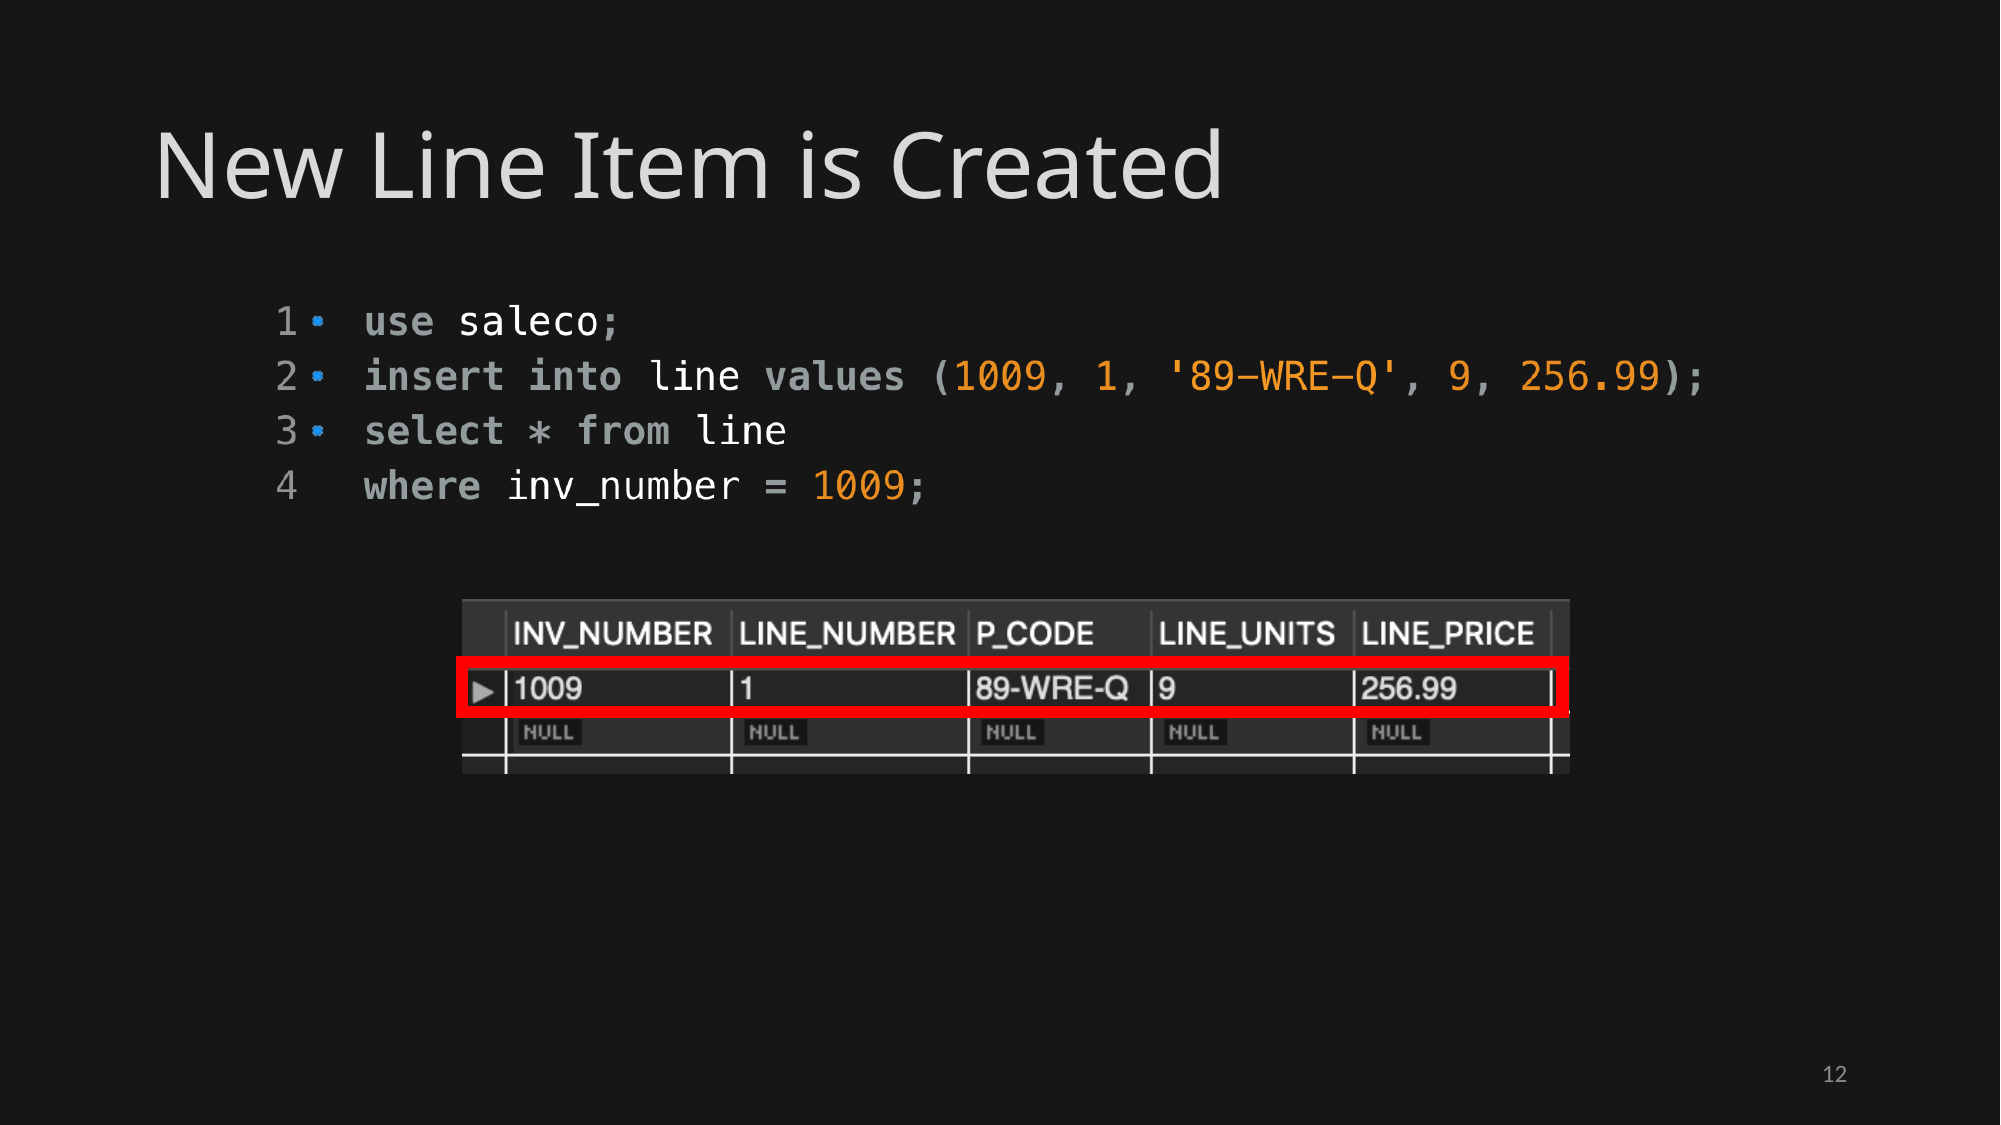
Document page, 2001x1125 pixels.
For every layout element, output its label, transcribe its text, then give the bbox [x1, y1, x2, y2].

title New Line Item is Created [137, 59, 1863, 278]
picture [249, 295, 1750, 509]
picture [462, 599, 1570, 775]
slide_number 12 [1412, 1042, 1863, 1103]
